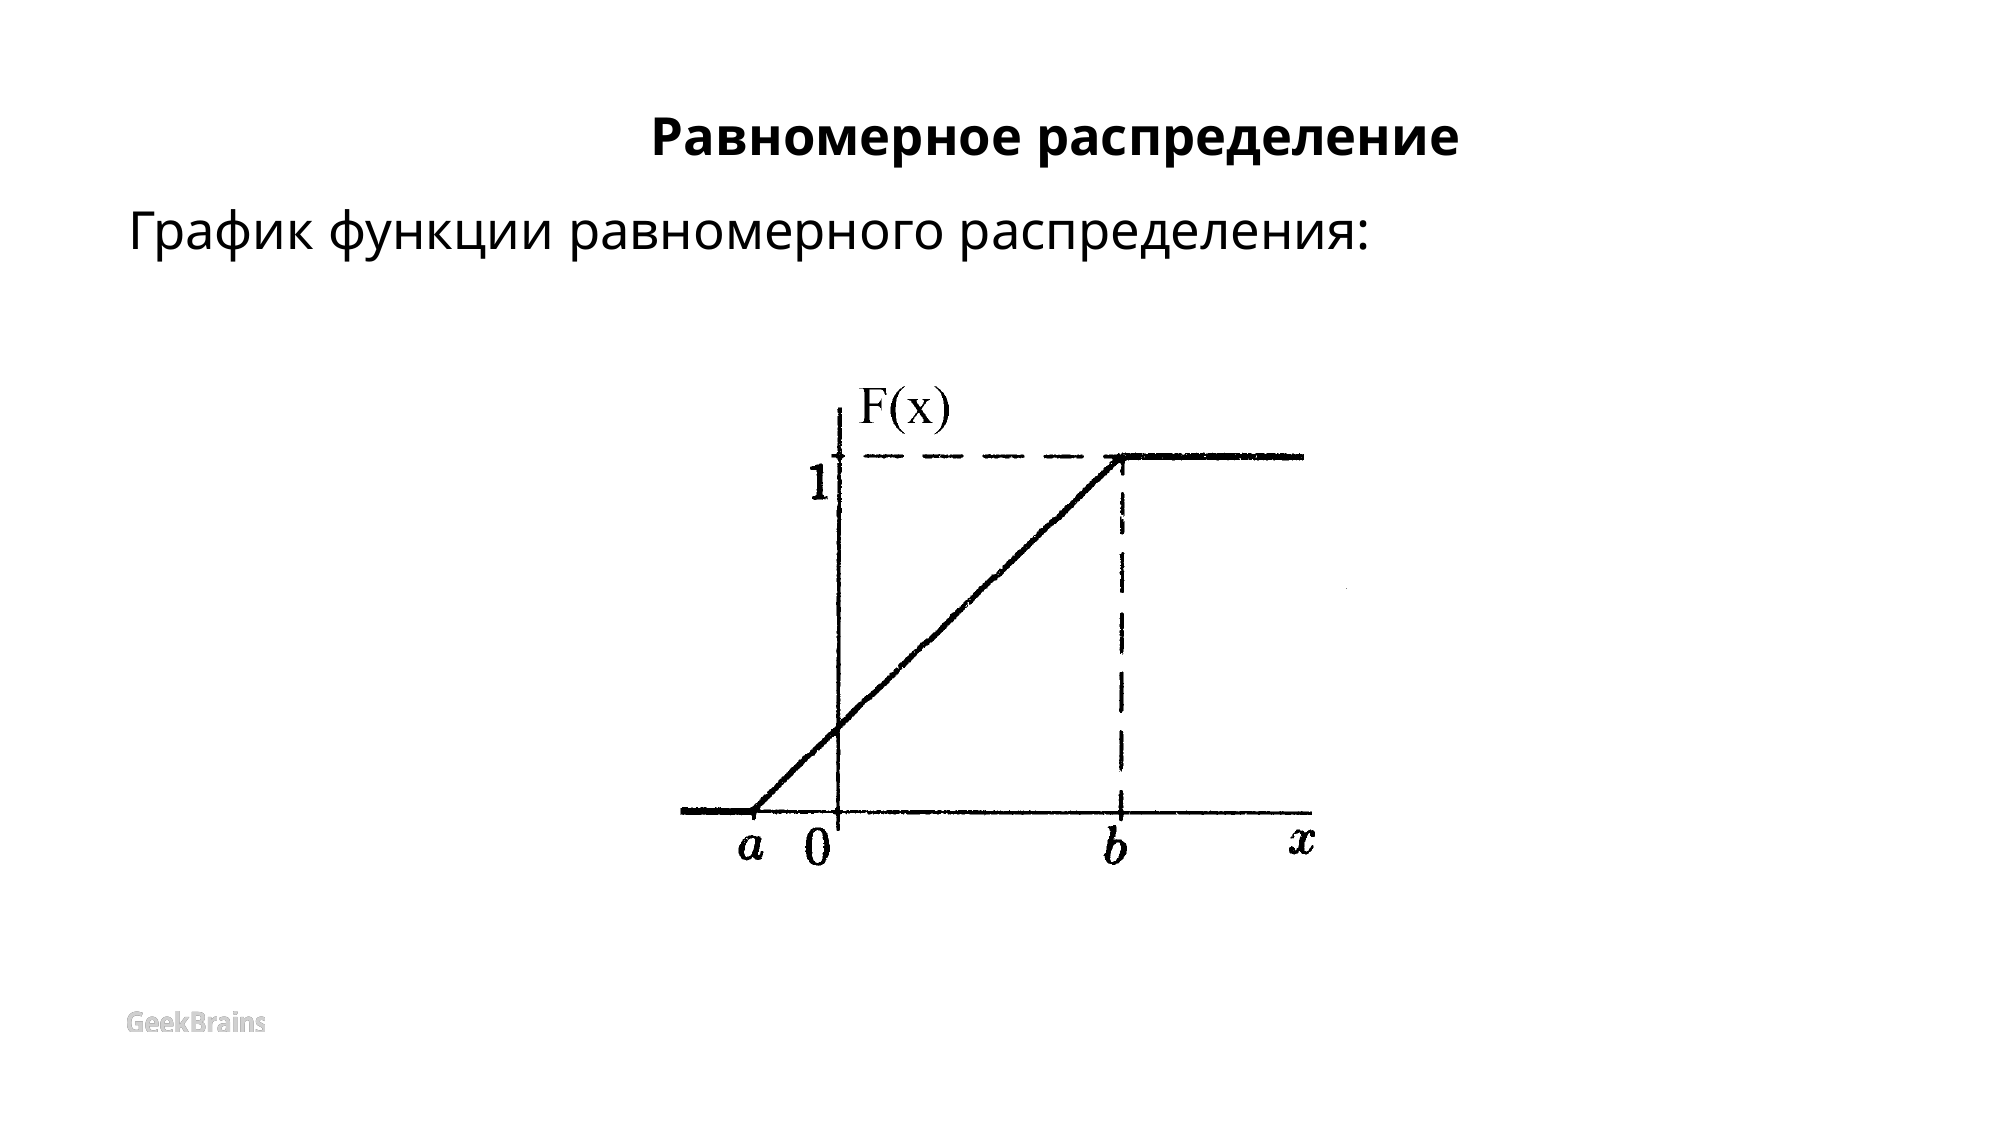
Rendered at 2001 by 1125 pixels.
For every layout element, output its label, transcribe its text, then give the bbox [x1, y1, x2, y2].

picture [640, 364, 1360, 895]
title Равномерное распределение График функции равномерного распределения: [113, 75, 1887, 268]
picture [127, 1011, 265, 1032]
